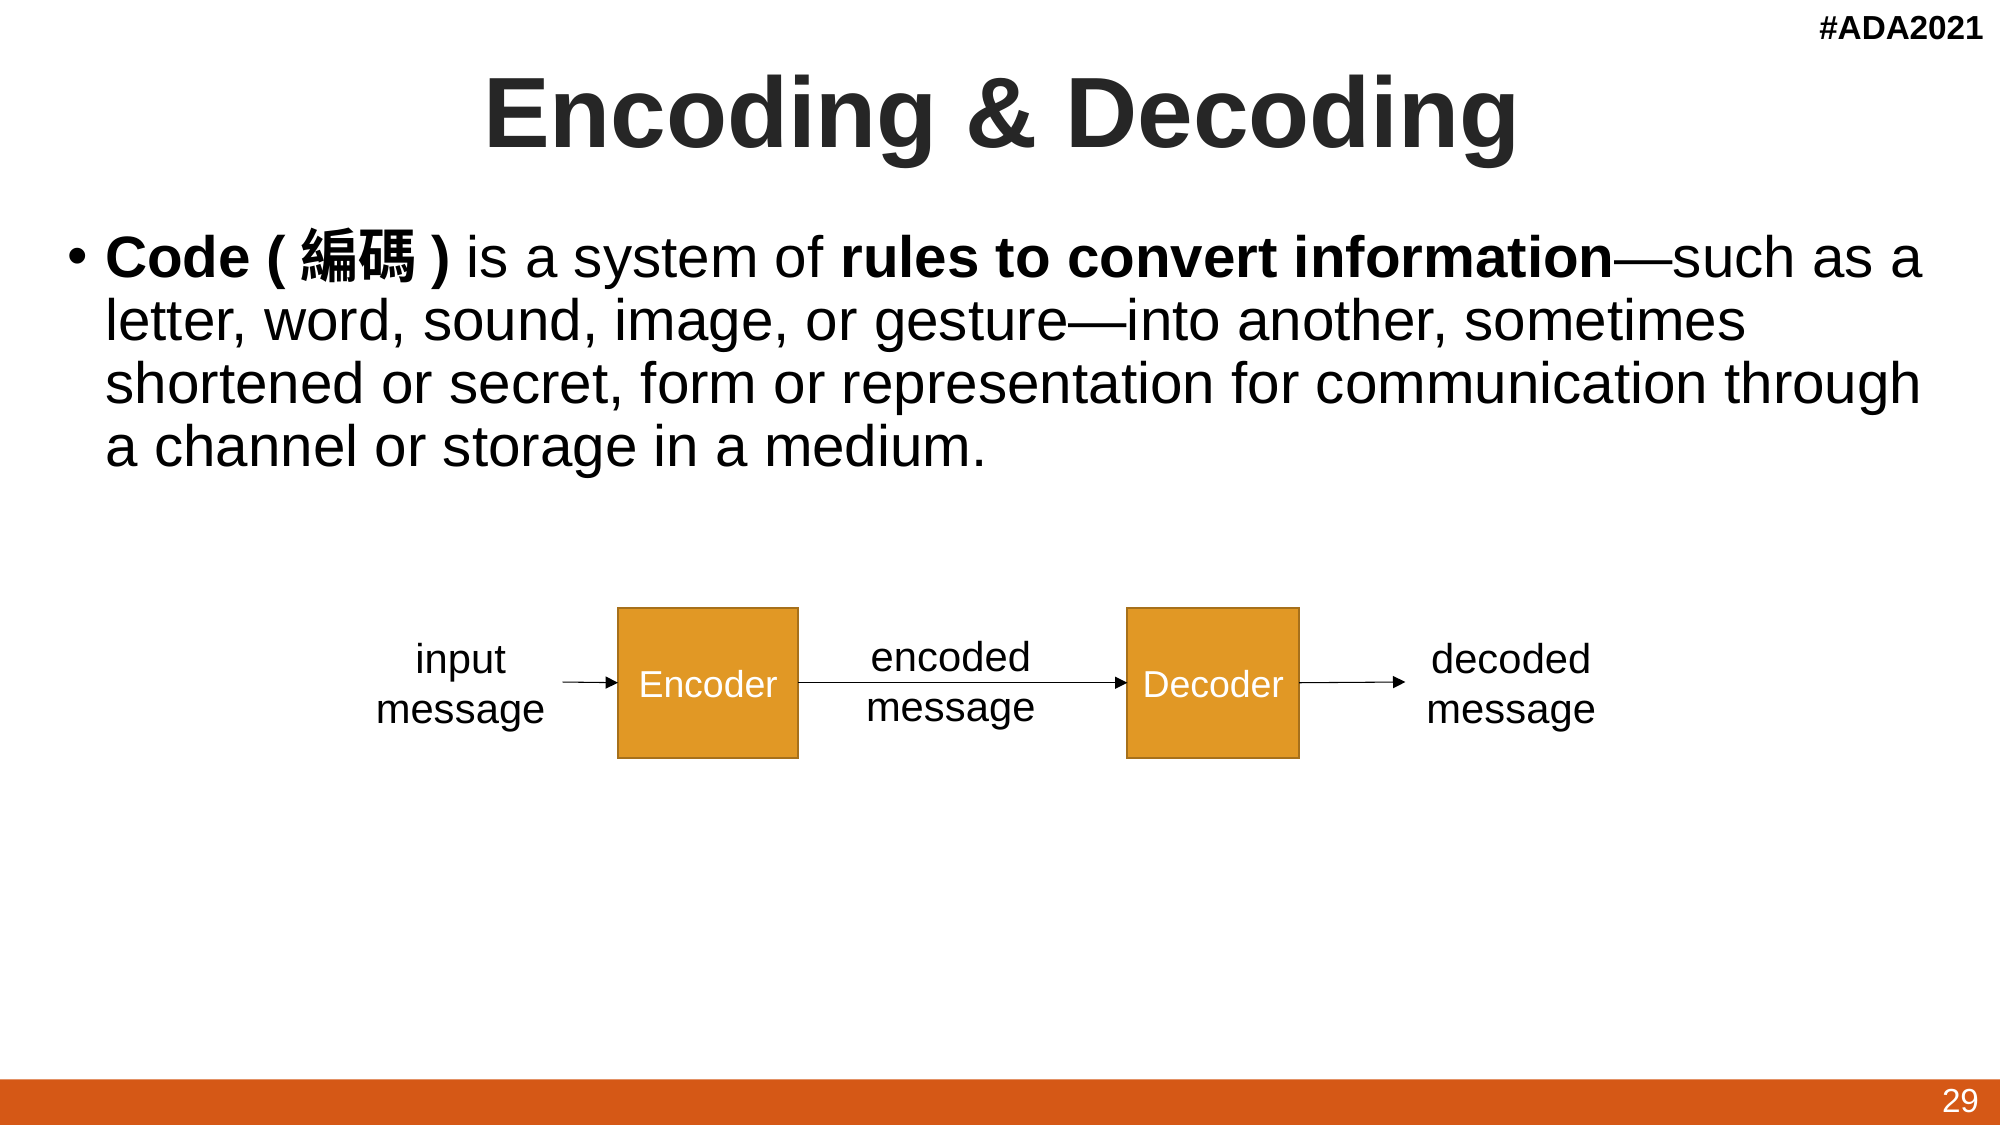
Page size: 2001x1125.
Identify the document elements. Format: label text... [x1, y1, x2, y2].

list Encoding & Decoding [53, 55, 1952, 175]
text_box encoded message [811, 622, 1091, 682]
text_box decoded message [1405, 624, 1618, 740]
list Code (編碼) is a system of rules to convert information—such as a letter, word, sound, image, or gesture—into another, sometimes shortened or secret, form or representation for communication through a channel or storage in a medium. [53, 219, 1952, 1042]
text_box encoded message [811, 683, 1091, 737]
text_box input message [358, 624, 563, 740]
slide_number 29 [1927, 1071, 2000, 1125]
text_box Decoder [1126, 607, 1300, 759]
text_box Encoder [617, 607, 799, 759]
